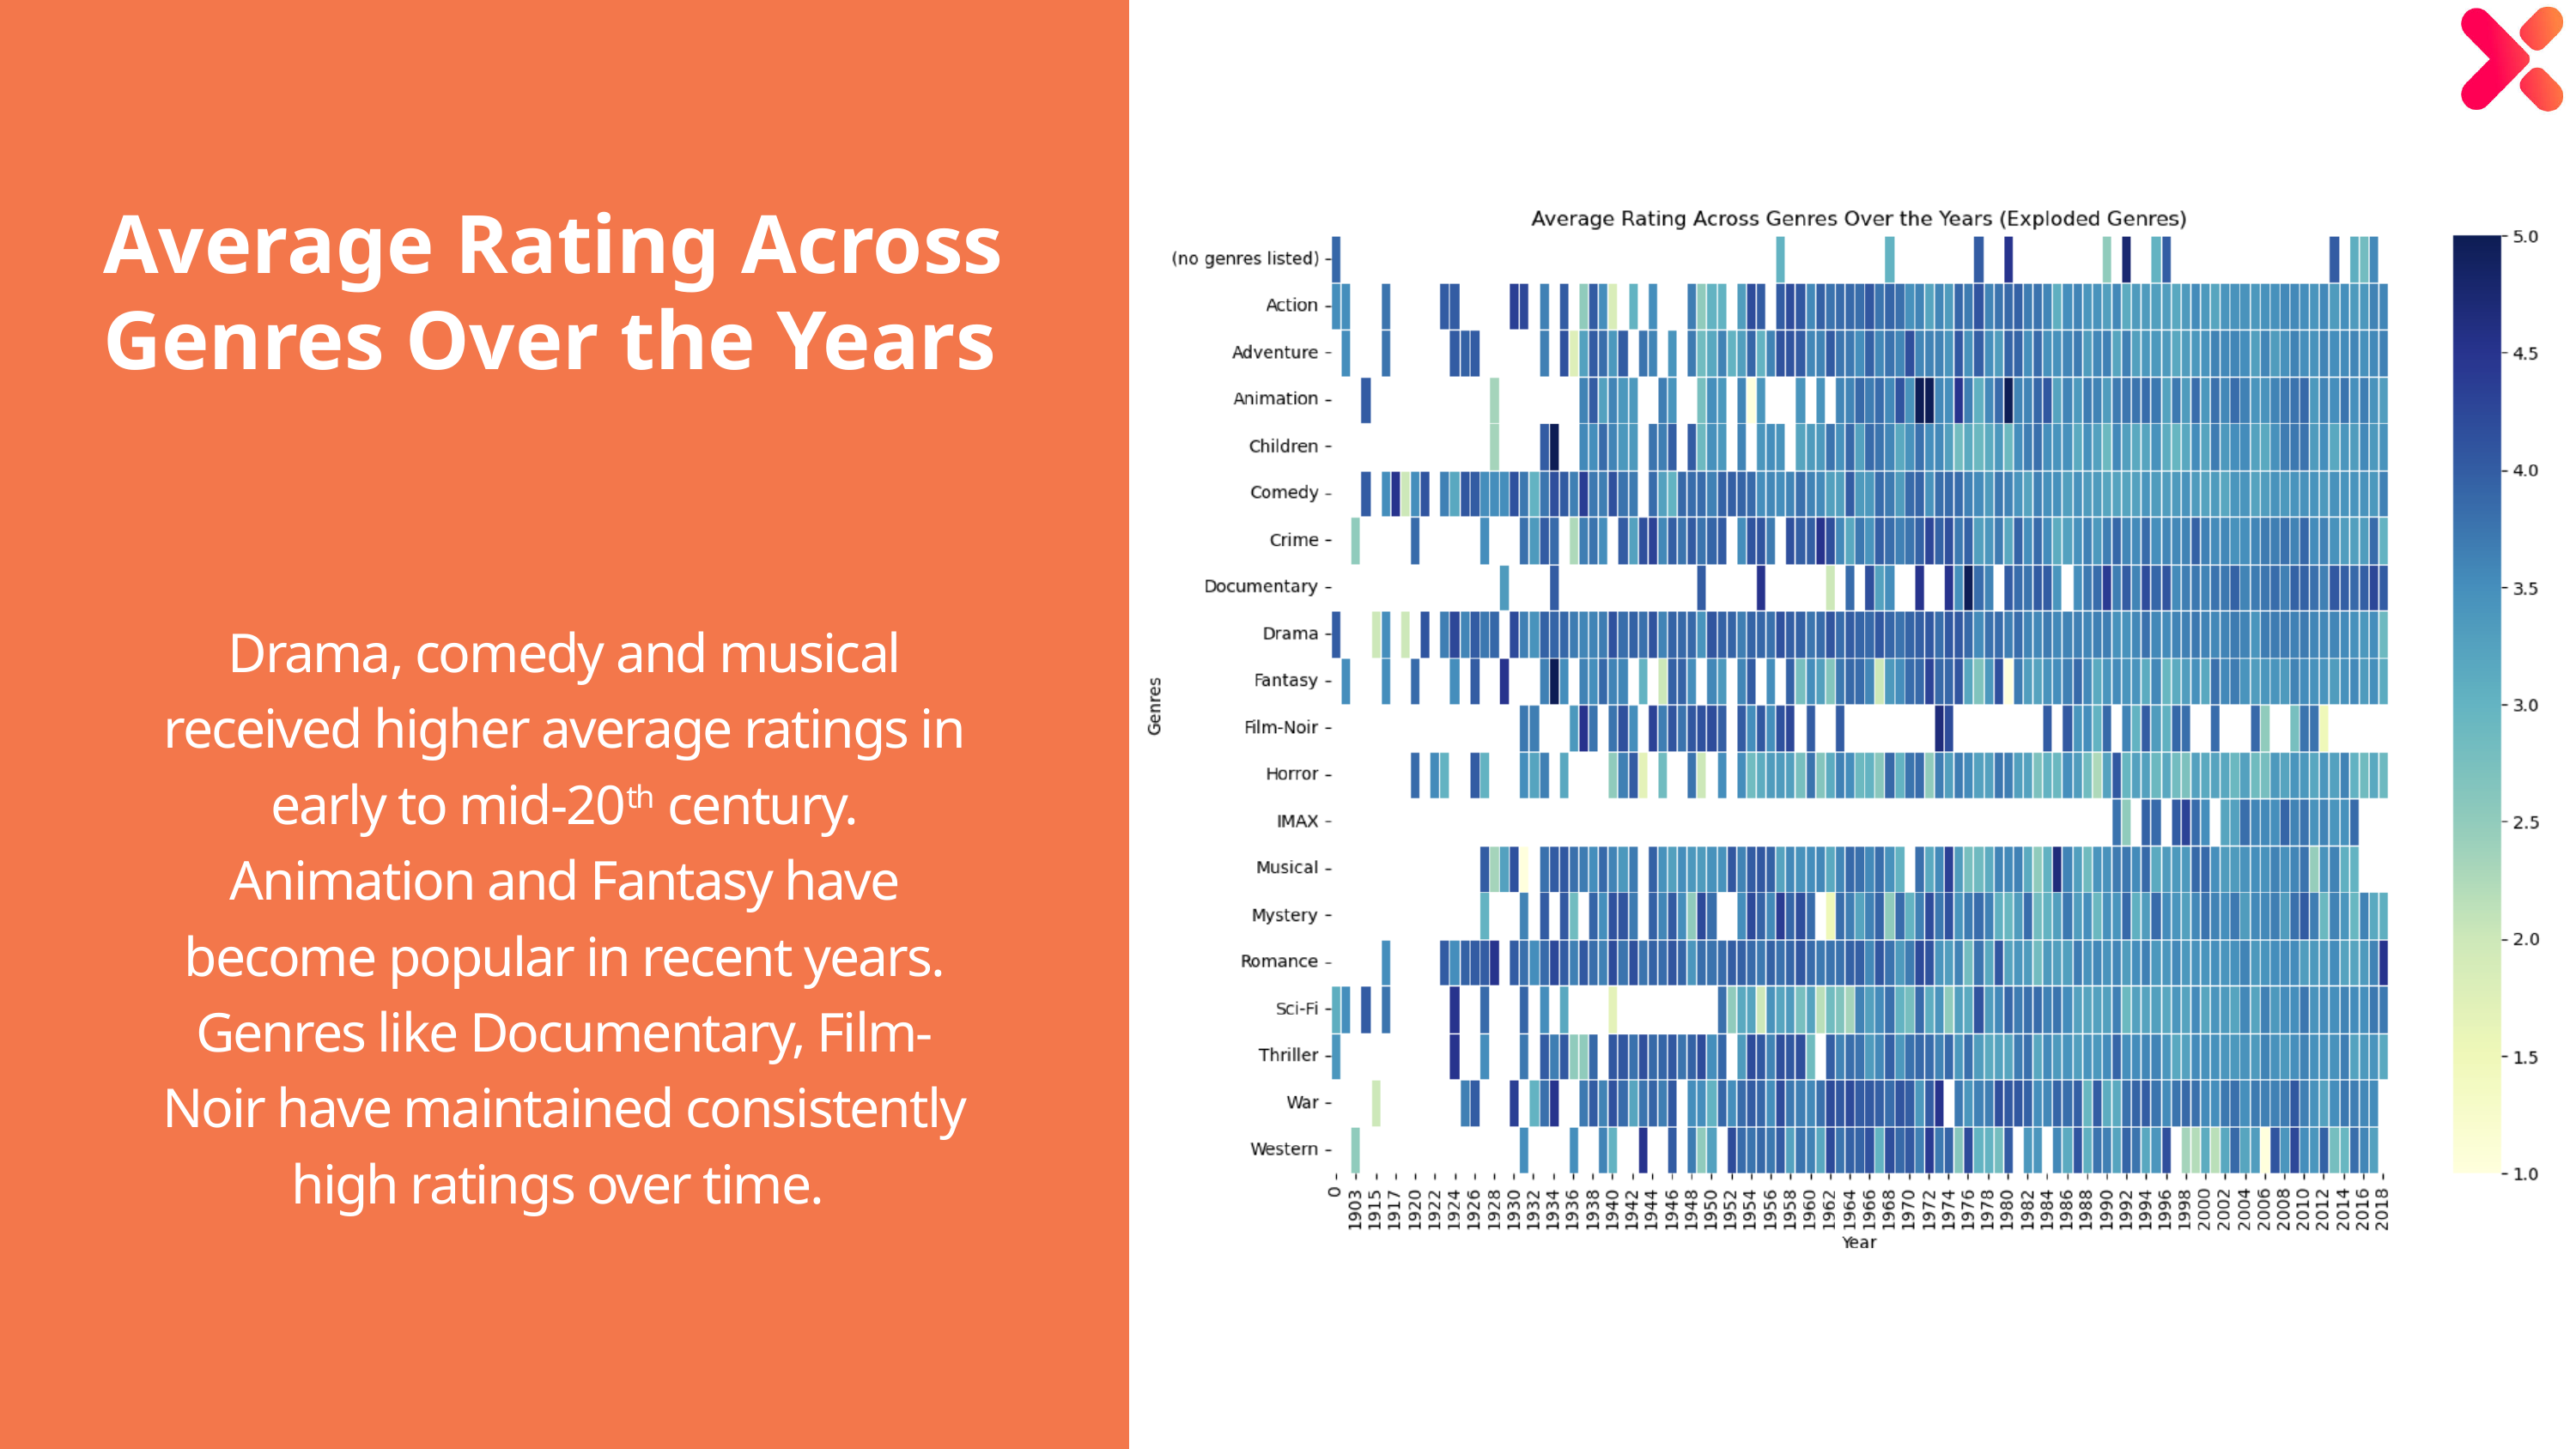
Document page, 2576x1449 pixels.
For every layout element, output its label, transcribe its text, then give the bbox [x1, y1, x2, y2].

text_box Average Rating Across Genres Over the Years [75, 33, 1081, 386]
text_box Drama, comedy and musical received higher average ratings in early to mid-20th century. Animation and Fantasy have become popular in recent years. Genres like Documentary, Film-Noir have maintained consistently high ratings over time. [144, 605, 983, 1215]
picture [1135, 200, 2554, 1248]
text_box [0, 0, 1129, 1449]
picture [2446, 0, 2576, 118]
